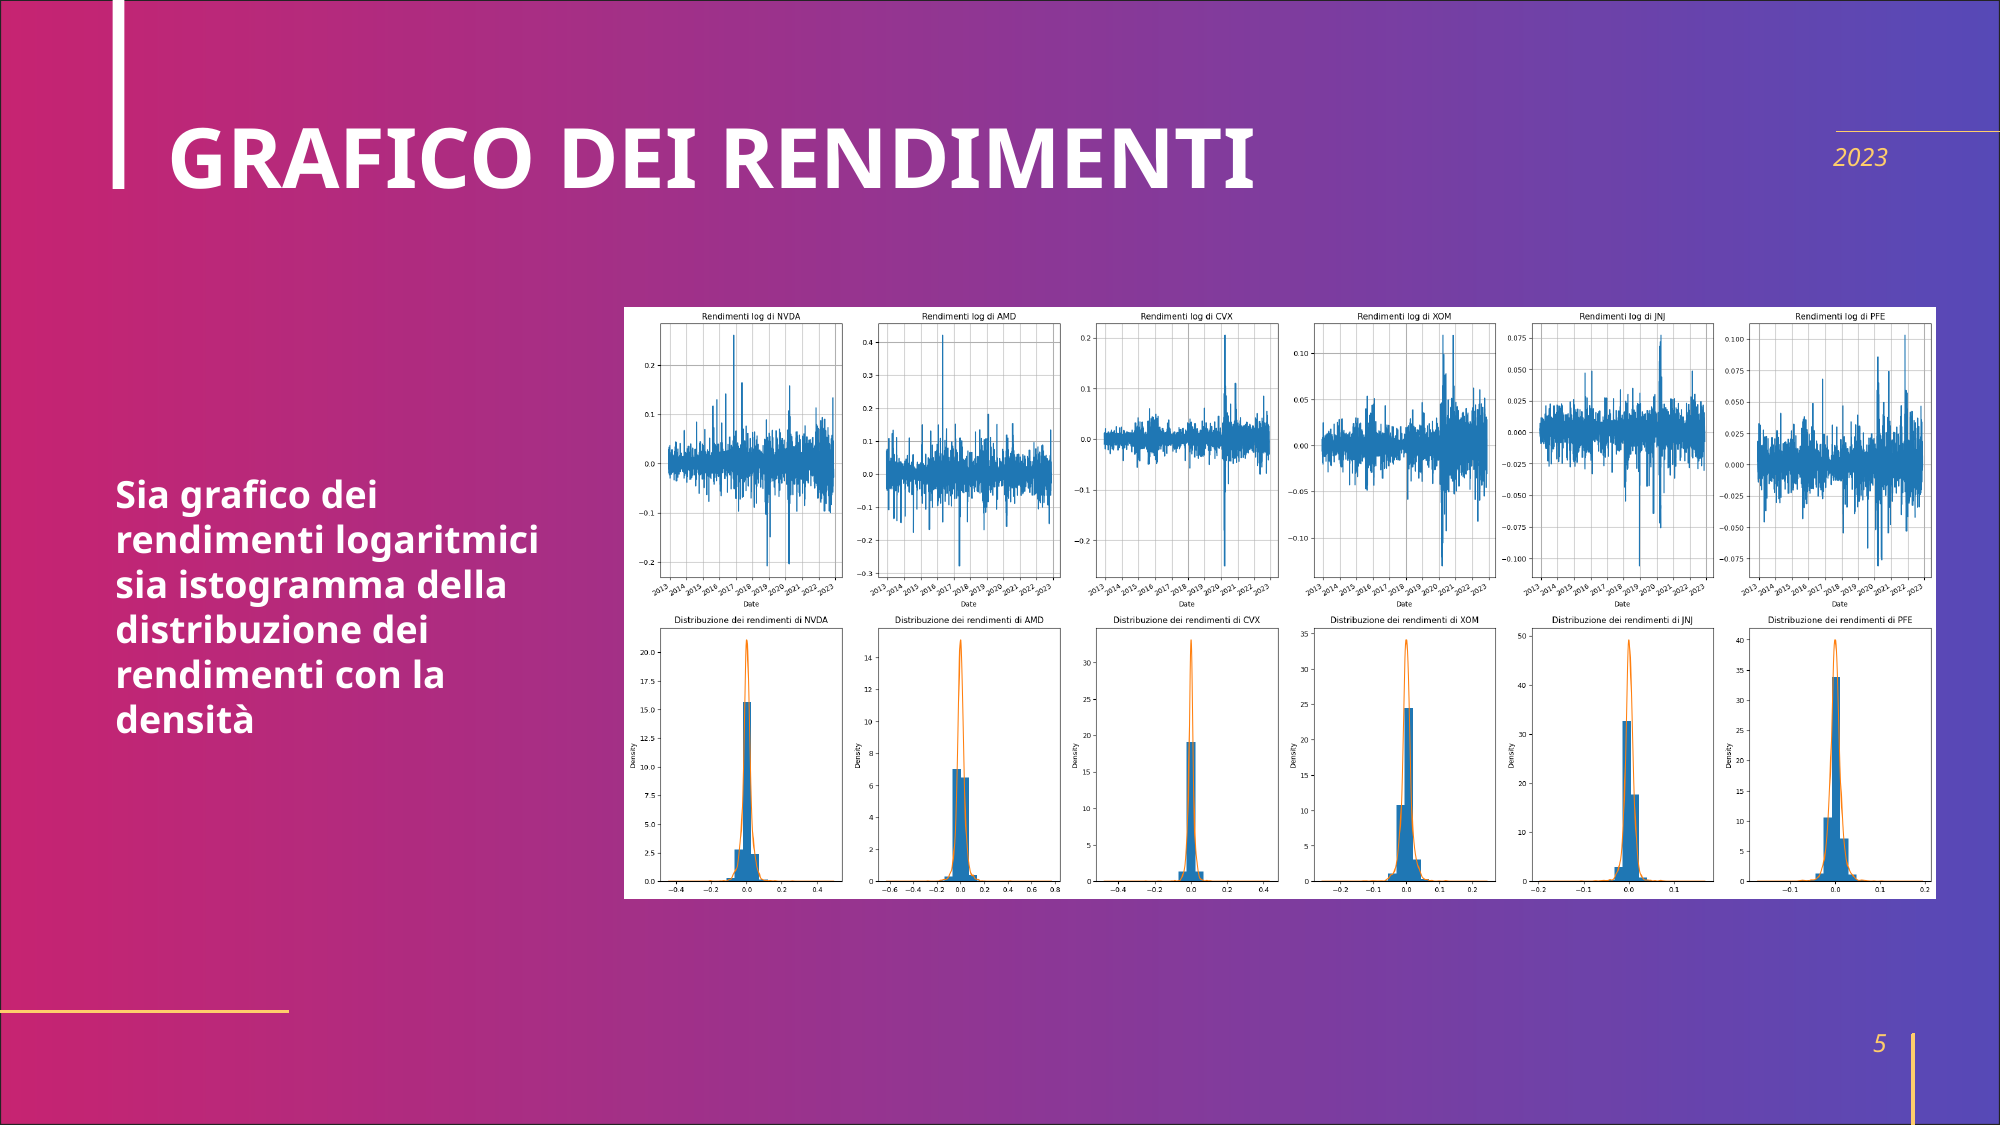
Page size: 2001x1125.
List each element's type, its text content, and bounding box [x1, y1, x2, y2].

picture [624, 307, 1936, 899]
text_box Sia grafico dei rendimenti logaritmici sia istogramma della distribuzione dei rendimenti con la densità [100, 463, 565, 749]
list 2023 [1818, 137, 1919, 192]
slide_number 5 [1451, 1015, 1902, 1075]
title GRAFICO DEI RENDIMENTI [152, 99, 1378, 214]
